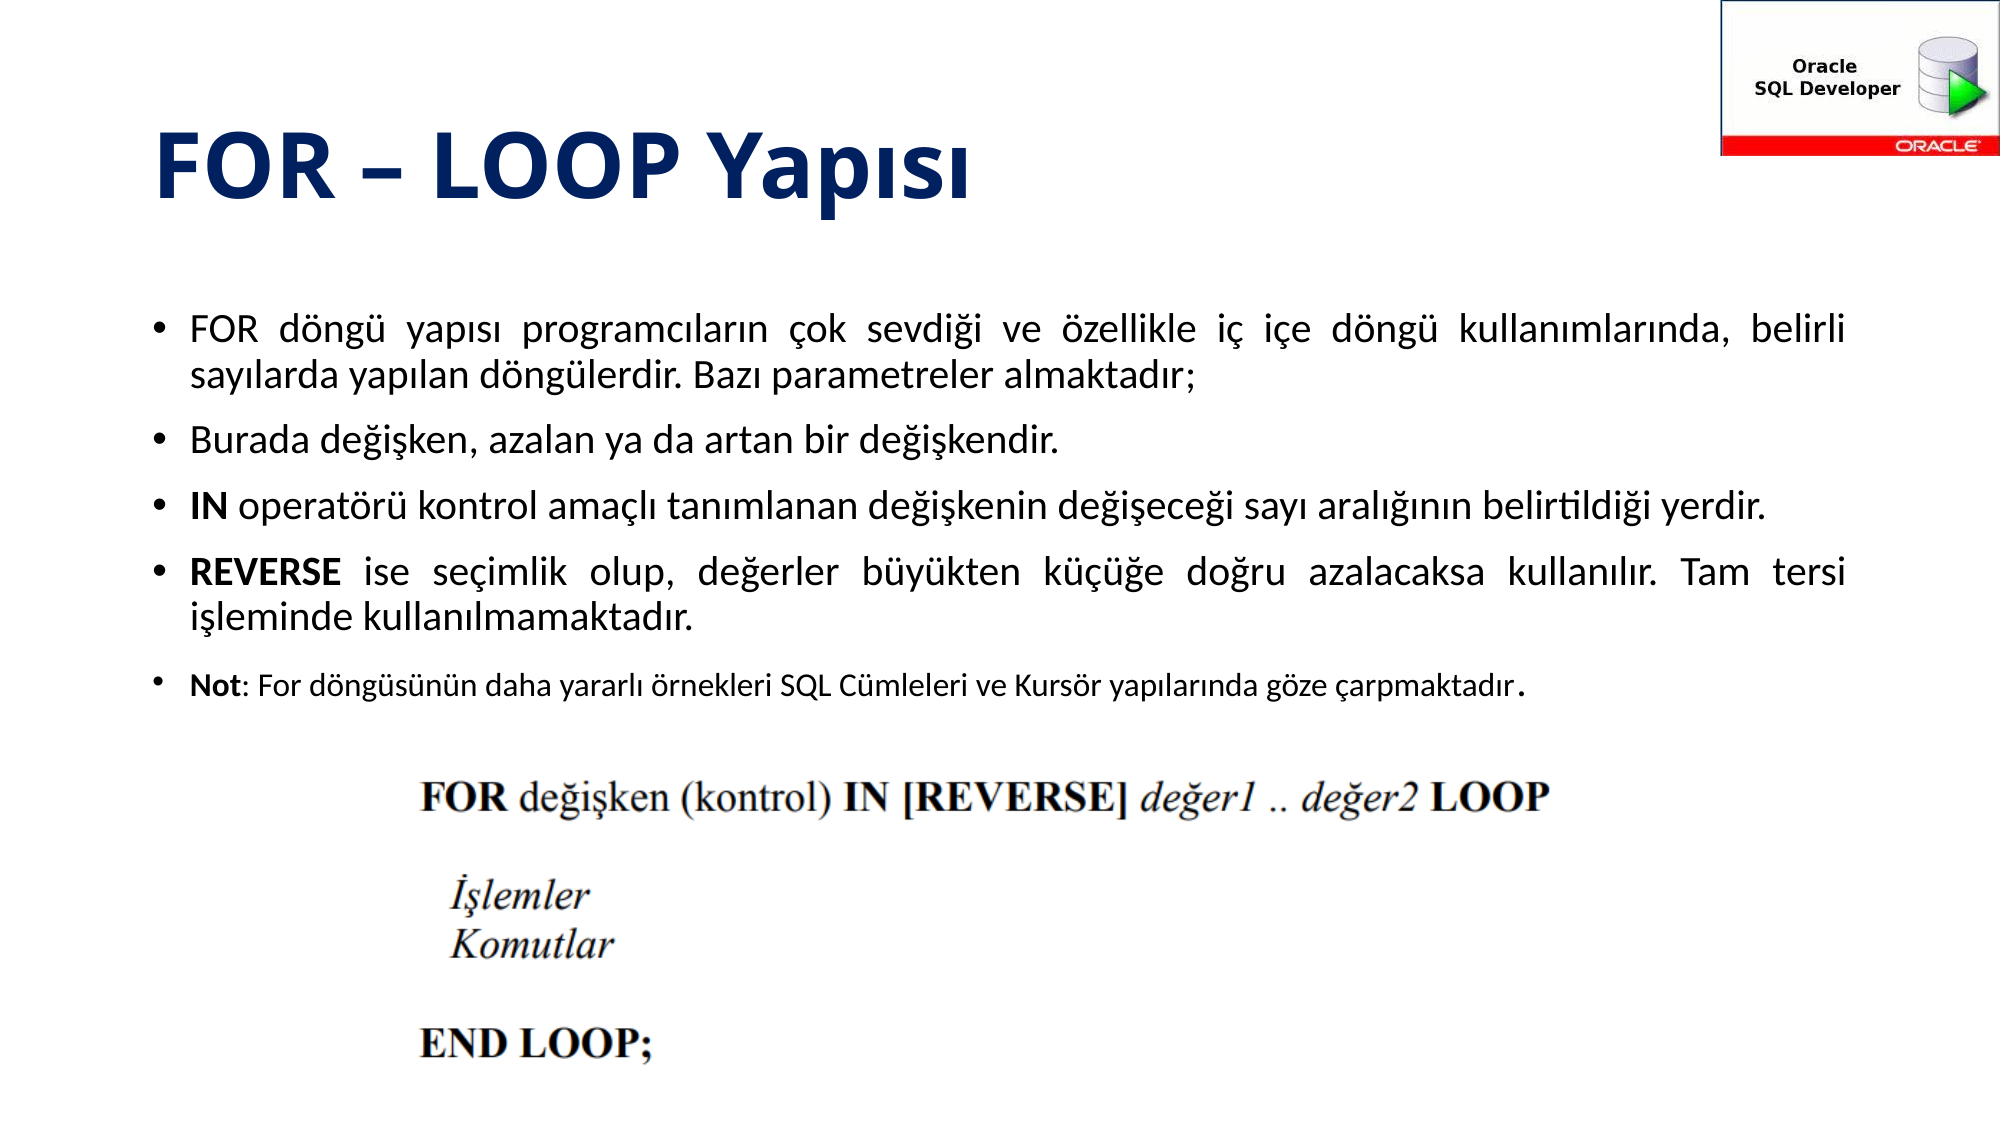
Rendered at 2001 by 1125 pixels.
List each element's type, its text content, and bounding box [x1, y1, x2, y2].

picture [1720, 0, 2000, 156]
list FOR döngü yapısı programcıların çok sevdiği ve özellikle iç içe döngü kullanımlarında, belirli sayılarda yapılan döngülerdir. Bazı parametreler almaktadır; Burada değişken, azalan ya da artan bir değişkendir. IN operatörü kontrol amaçlı tanımlanan değişkenin değişeceği sayı aralığının belirtildiği yerdir. REVERSE ise seçimlik olup, değerler büyükten küçüğe doğru azalacaksa kullanılır. Tam tersi işleminde kullanılmamaktadır. Not: For döngüsünün daha yararlı örnekleri SQL Cümleleri ve Kursör yapılarında göze çarpmaktadır. [137, 299, 1863, 1014]
picture [409, 765, 1591, 1066]
title FOR – LOOP Yapısı [137, 59, 1863, 278]
